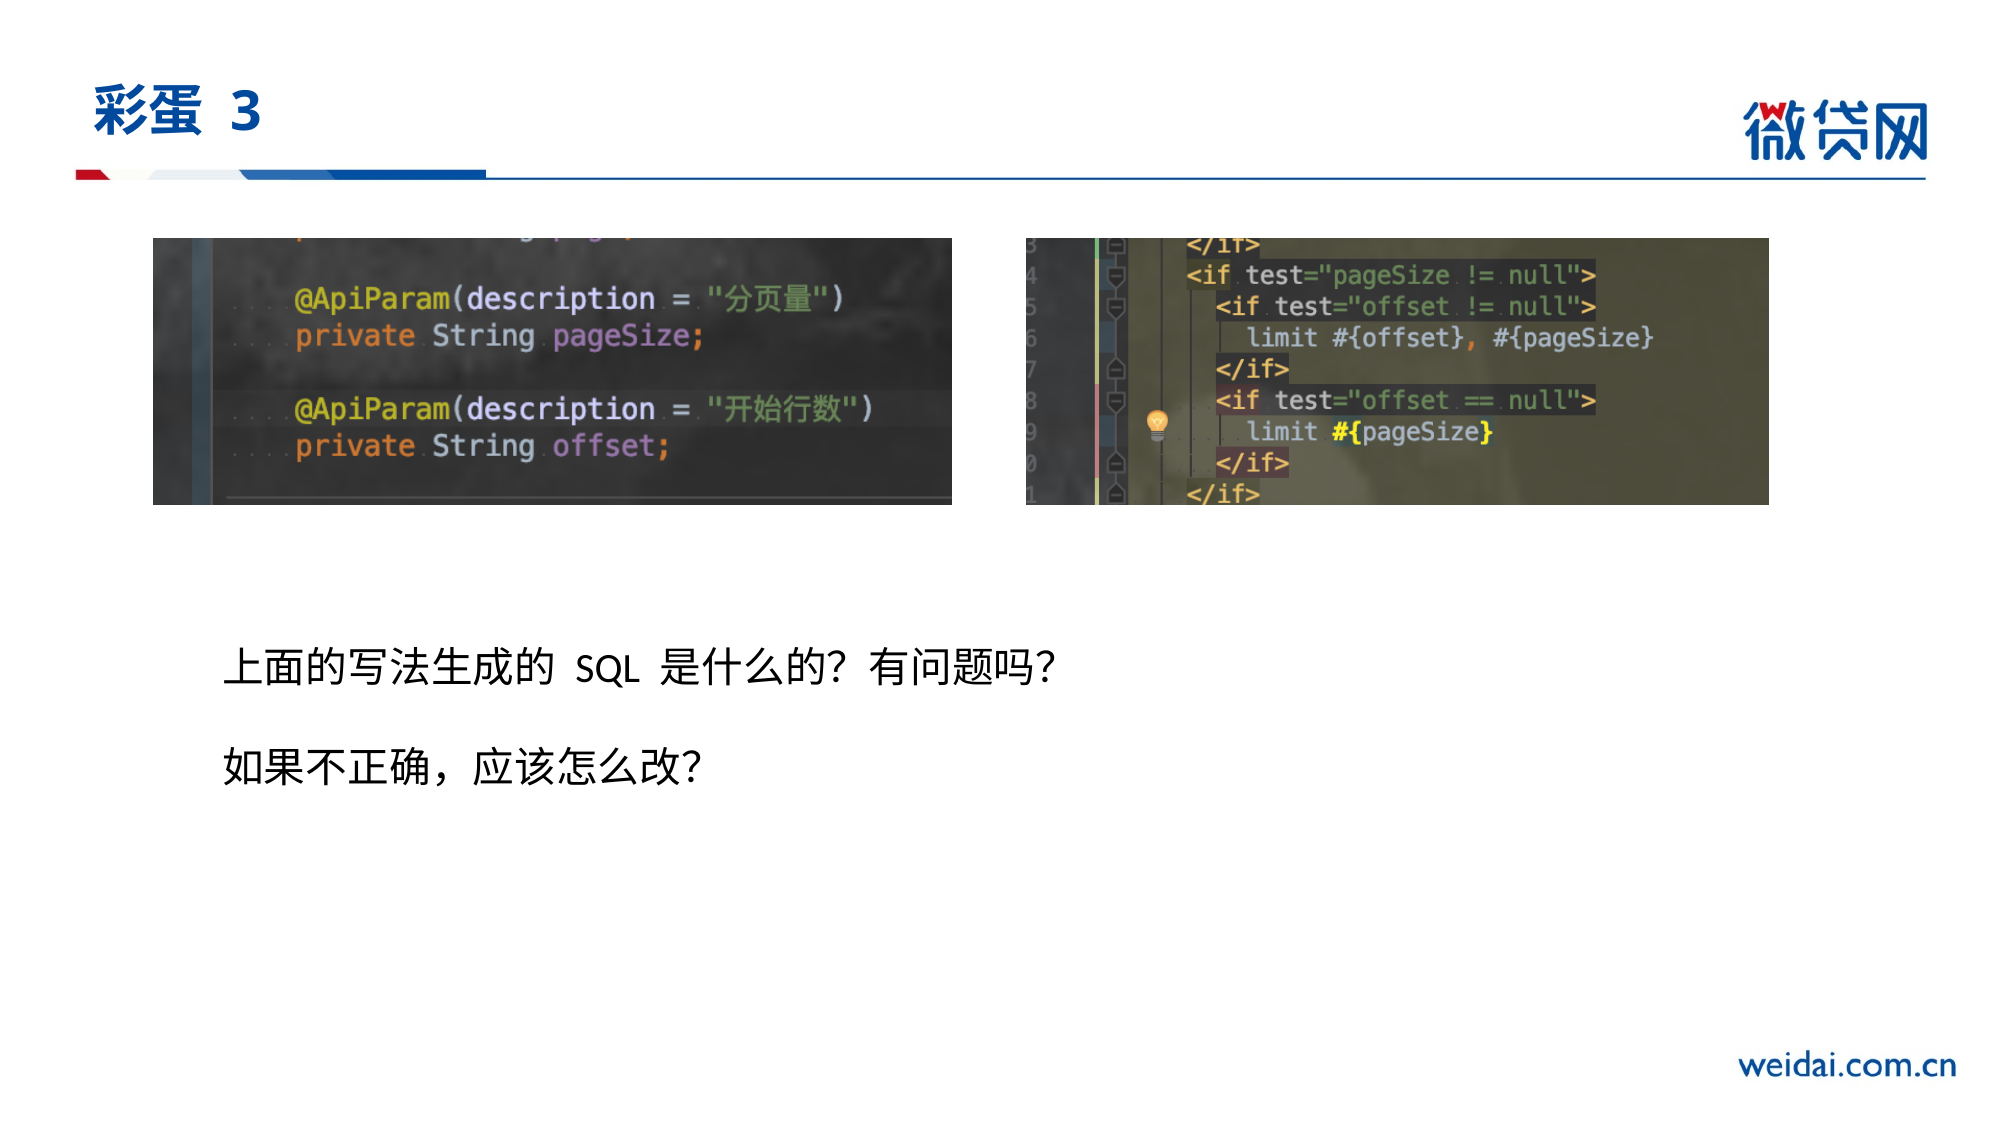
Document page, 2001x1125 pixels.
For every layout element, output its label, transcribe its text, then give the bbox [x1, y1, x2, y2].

text_box 上面的写法生成的 SQL 是什么的？有问题吗？ 如果不正确，应该怎么改？ [207, 633, 1901, 798]
picture [0, 0, 2001, 1125]
title 彩蛋 3 [78, 60, 296, 157]
